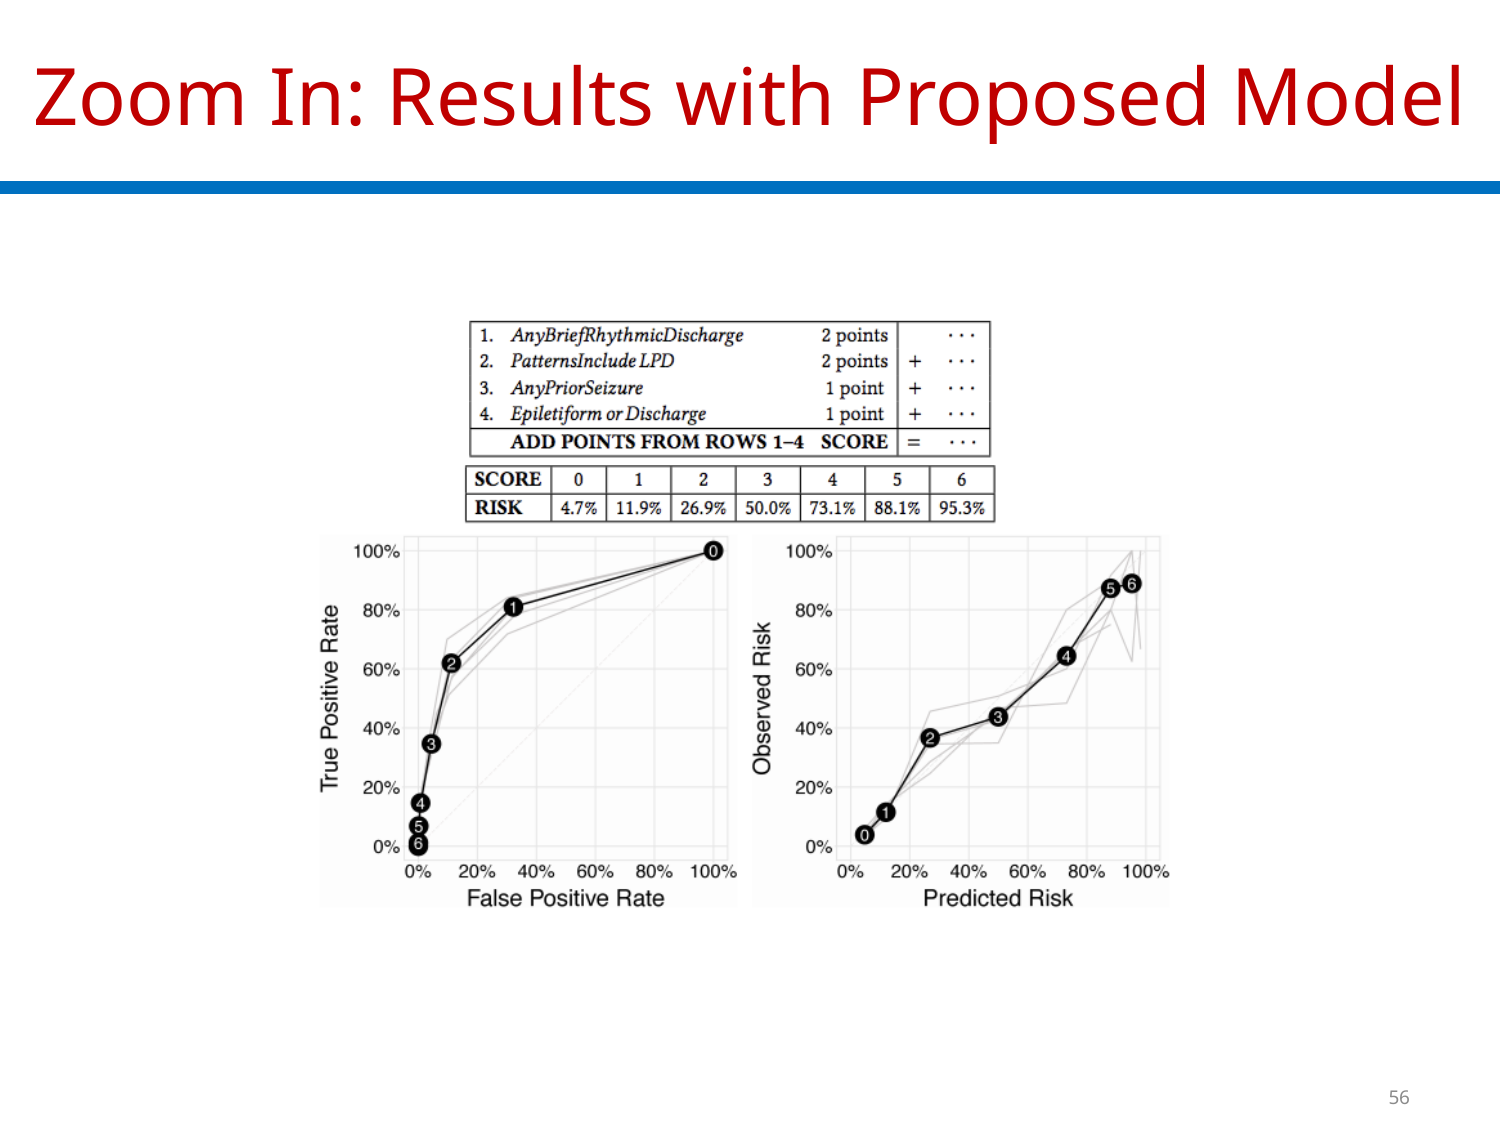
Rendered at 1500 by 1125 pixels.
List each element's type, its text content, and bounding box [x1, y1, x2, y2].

title Zoom In: Results with Proposed Model [0, 0, 1500, 188]
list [274, 312, 1199, 915]
slide_number 56 [1074, 1085, 1425, 1112]
